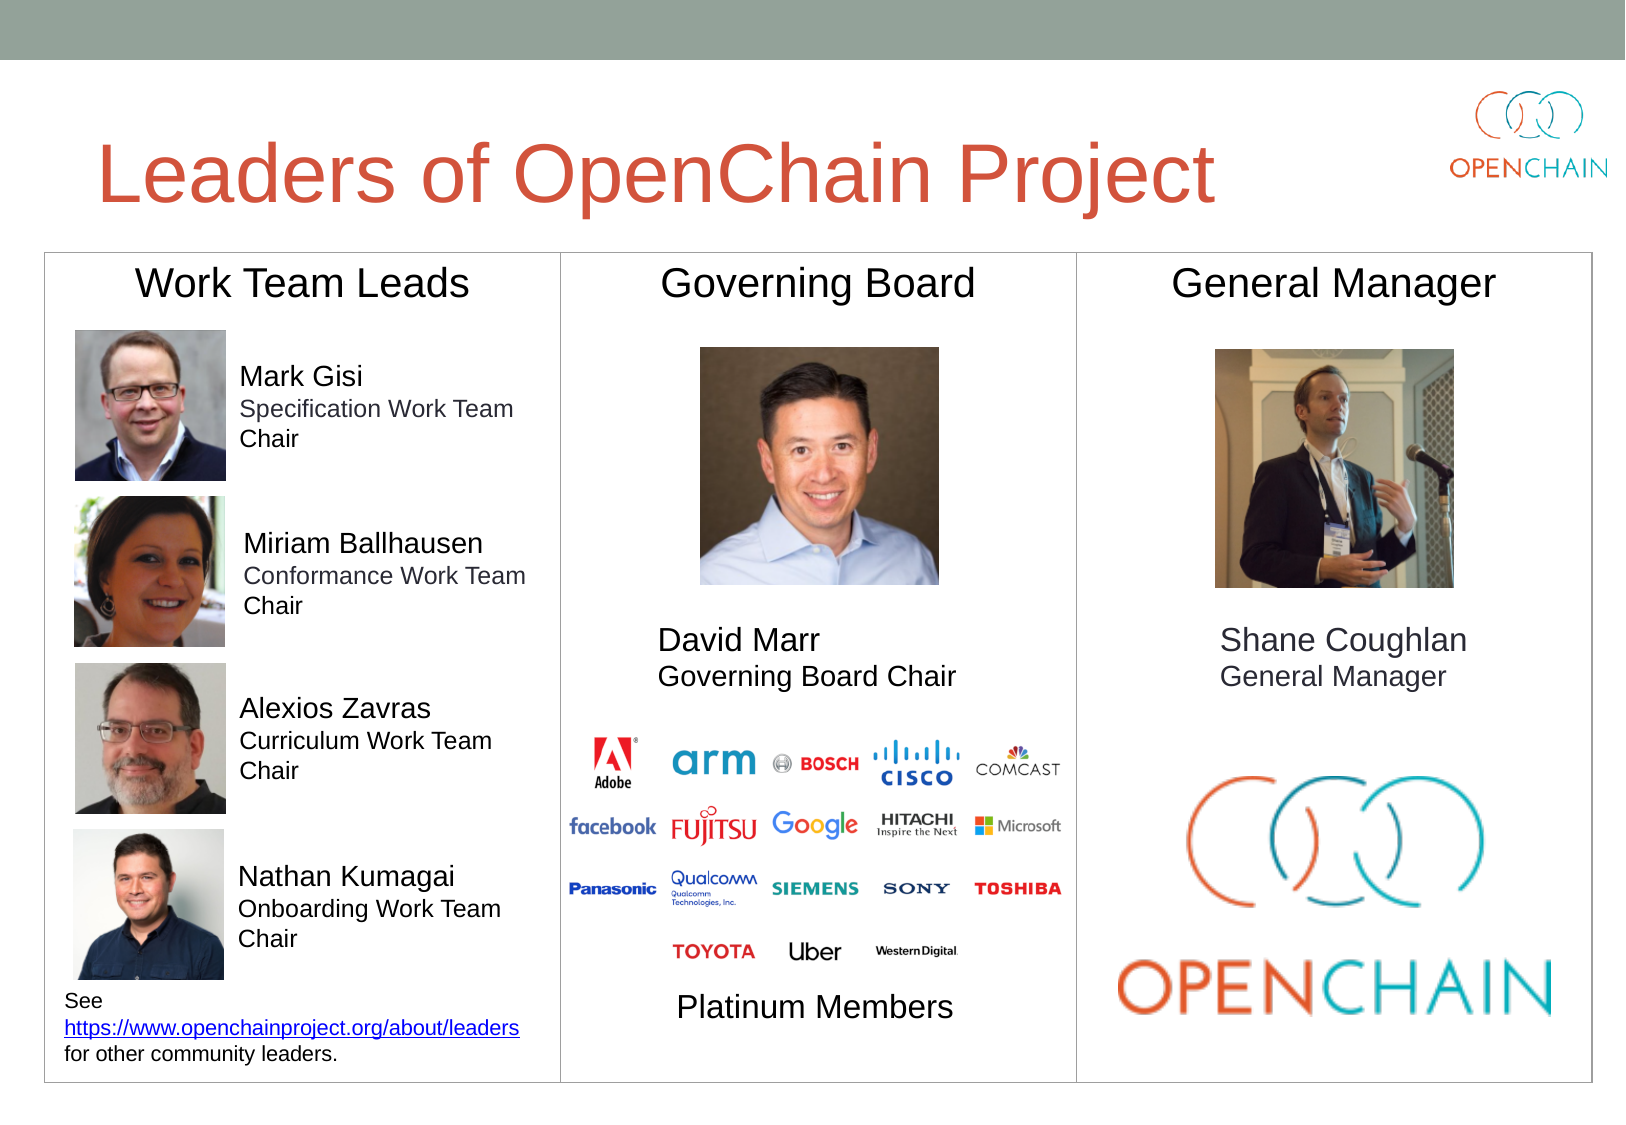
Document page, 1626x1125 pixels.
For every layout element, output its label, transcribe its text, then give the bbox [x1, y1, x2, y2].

picture [700, 347, 939, 586]
text_box See https://www.openchainproject.org/about/leaders for other community leaders. [49, 979, 546, 1074]
table_header General Manager [1077, 253, 1591, 1082]
table_header Work Team Leads [45, 253, 560, 1082]
picture [72, 829, 224, 981]
table_header Governing Board [561, 253, 1076, 1082]
text_box Platinum Members [661, 978, 970, 1033]
text_box Miriam Ballhausen Conformance Work Team Chair [230, 517, 542, 627]
picture [75, 329, 226, 481]
picture [1544, 91, 1607, 178]
text_box David Marr Governing Board Chair [642, 610, 972, 701]
picture [1118, 776, 1551, 1017]
picture [74, 496, 225, 648]
text_box Mark Gisi Specification Work Team Chair [232, 350, 548, 460]
title Leaders of OpenChain Project [81, 87, 1544, 250]
picture [566, 734, 1065, 962]
picture [75, 663, 226, 814]
picture [1215, 349, 1454, 588]
text_box Alexios Zavras Curriculum Work Team Chair [232, 681, 542, 792]
text_box Shane Coughlan General Manager [1205, 610, 1483, 701]
text_box Nathan Kumagai Onboarding Work Team Chair [229, 850, 541, 960]
